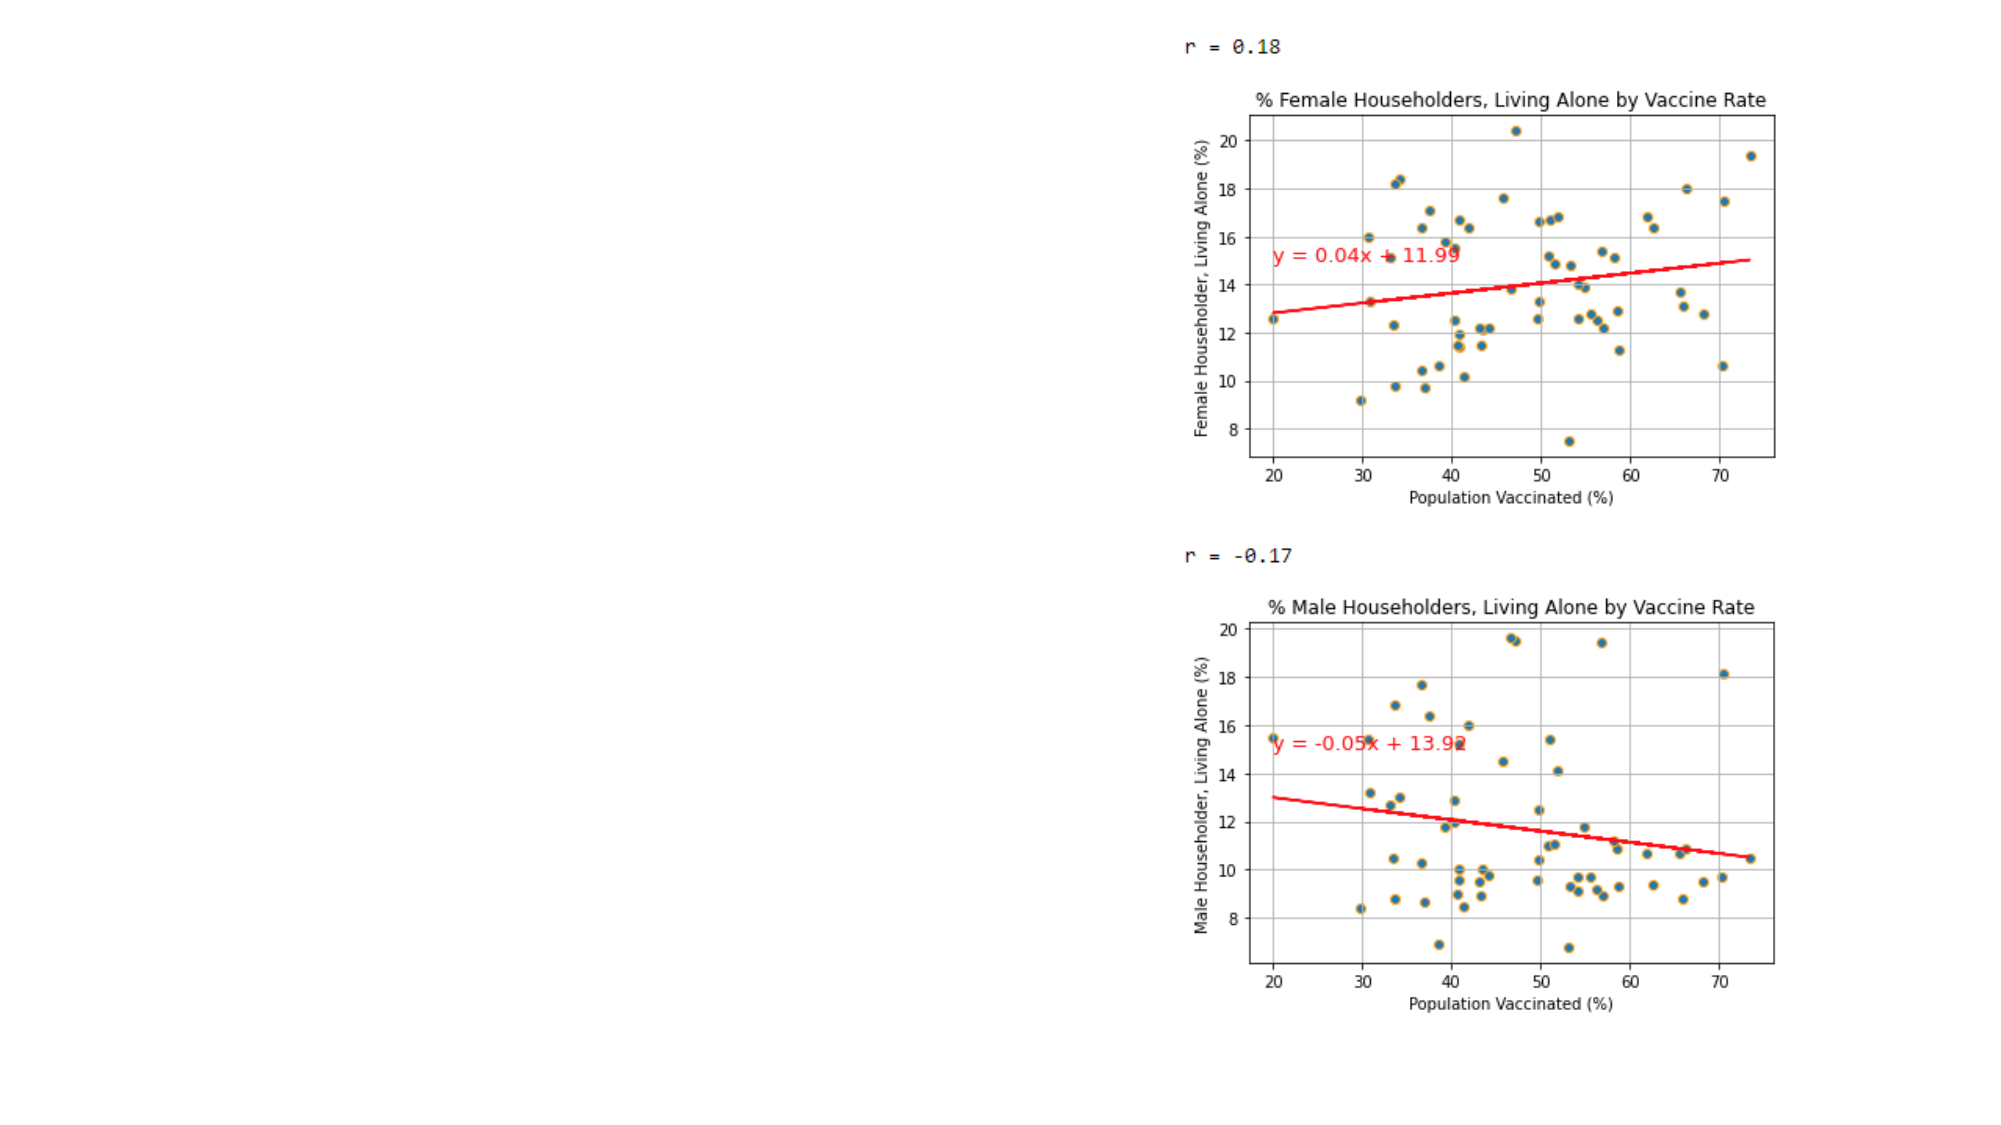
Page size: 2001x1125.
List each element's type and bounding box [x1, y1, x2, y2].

picture [1179, 35, 1804, 521]
picture [1179, 544, 1808, 1035]
